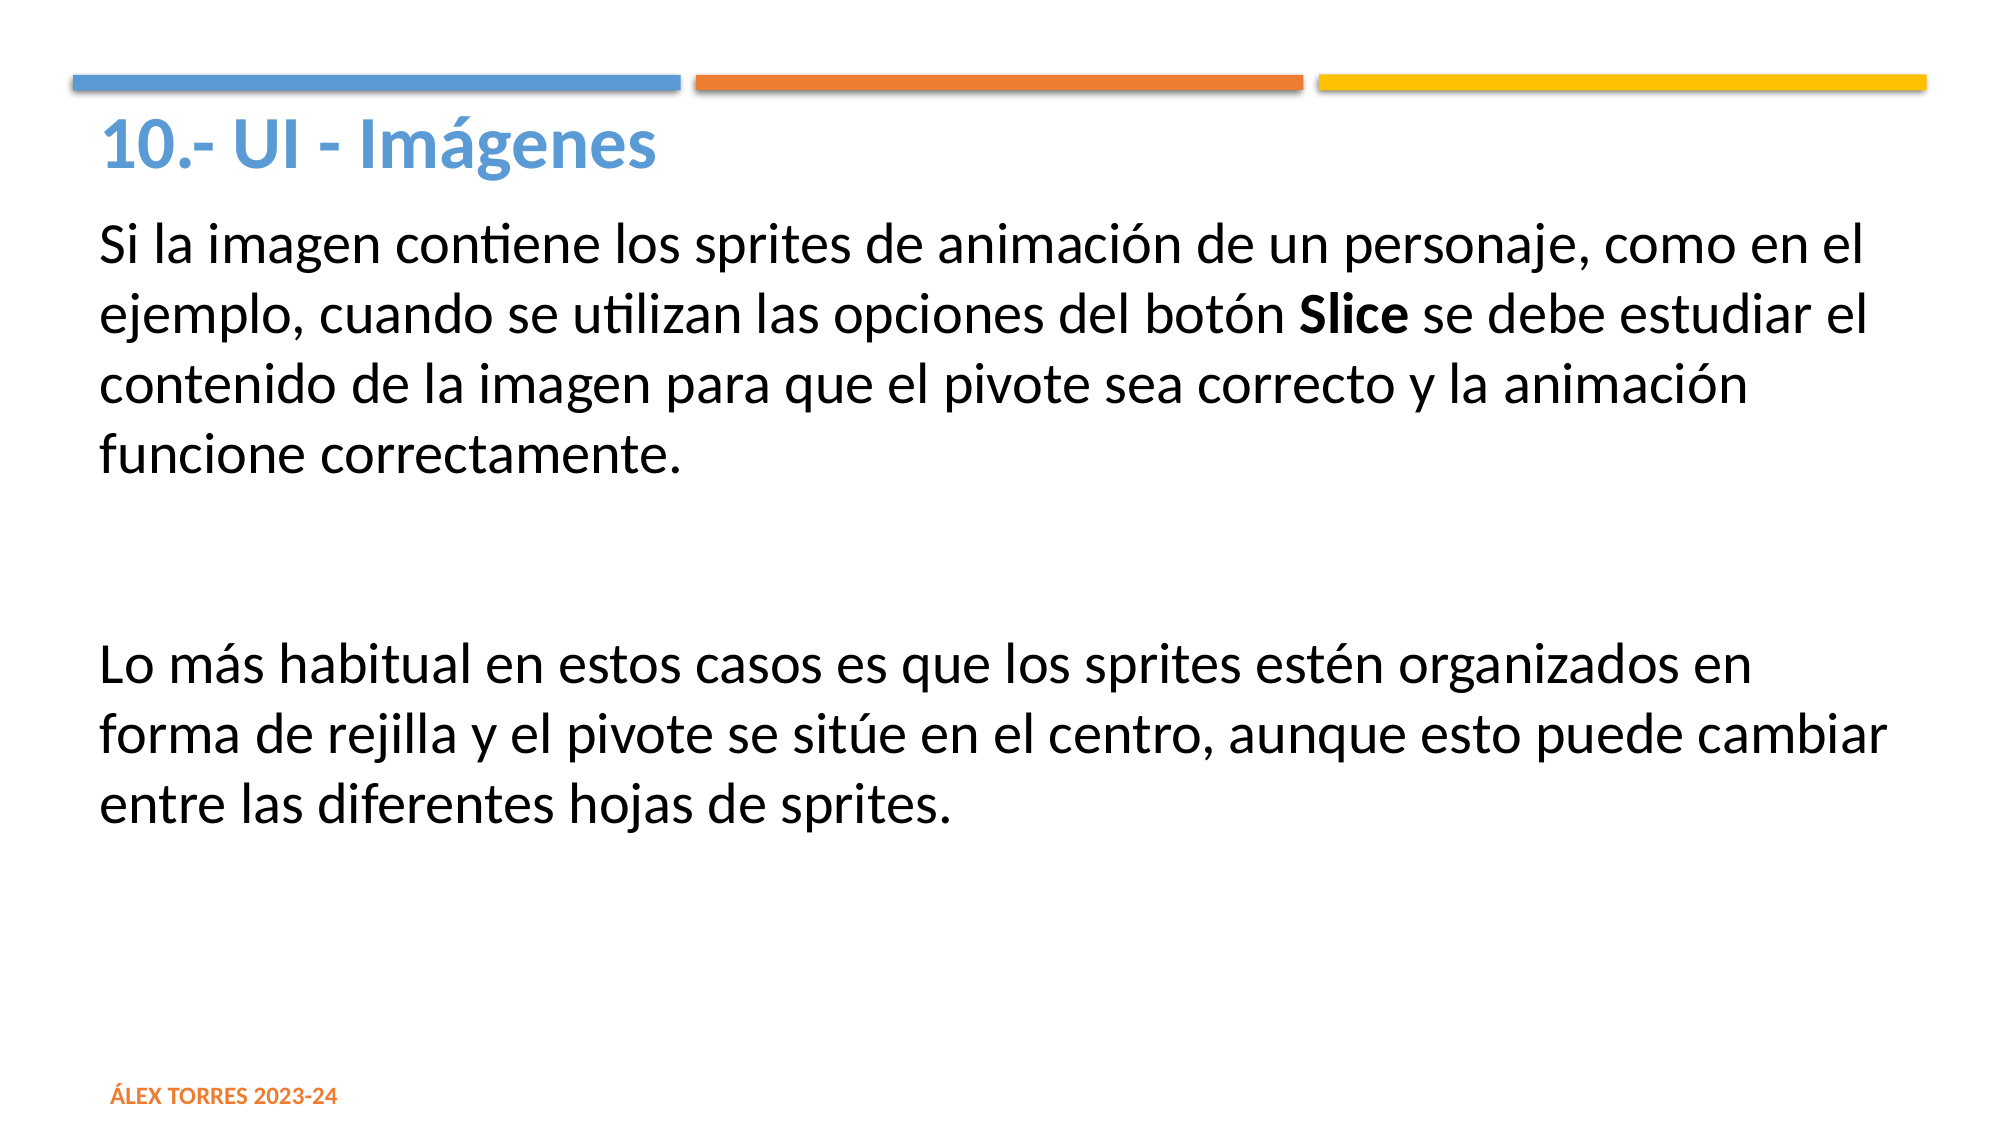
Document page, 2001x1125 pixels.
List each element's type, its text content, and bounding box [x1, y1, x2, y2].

text_box 10.- UI - Imágenes [85, 78, 1915, 188]
text_box Si la imagen contiene los sprites de animación de un personaje, como en el ejemplo, cuando se utilizan las opciones del botón Slice se debe estudiar el contenido de la imagen para que el pivote sea correcto y la animación funcione correctamente. Lo más habitual en estos casos es que los sprites estén organizados en forma de rejilla y el pivote se sitúe en el centro, aunque esto puede cambiar entre las diferentes hojas de sprites. [85, 190, 1915, 1074]
